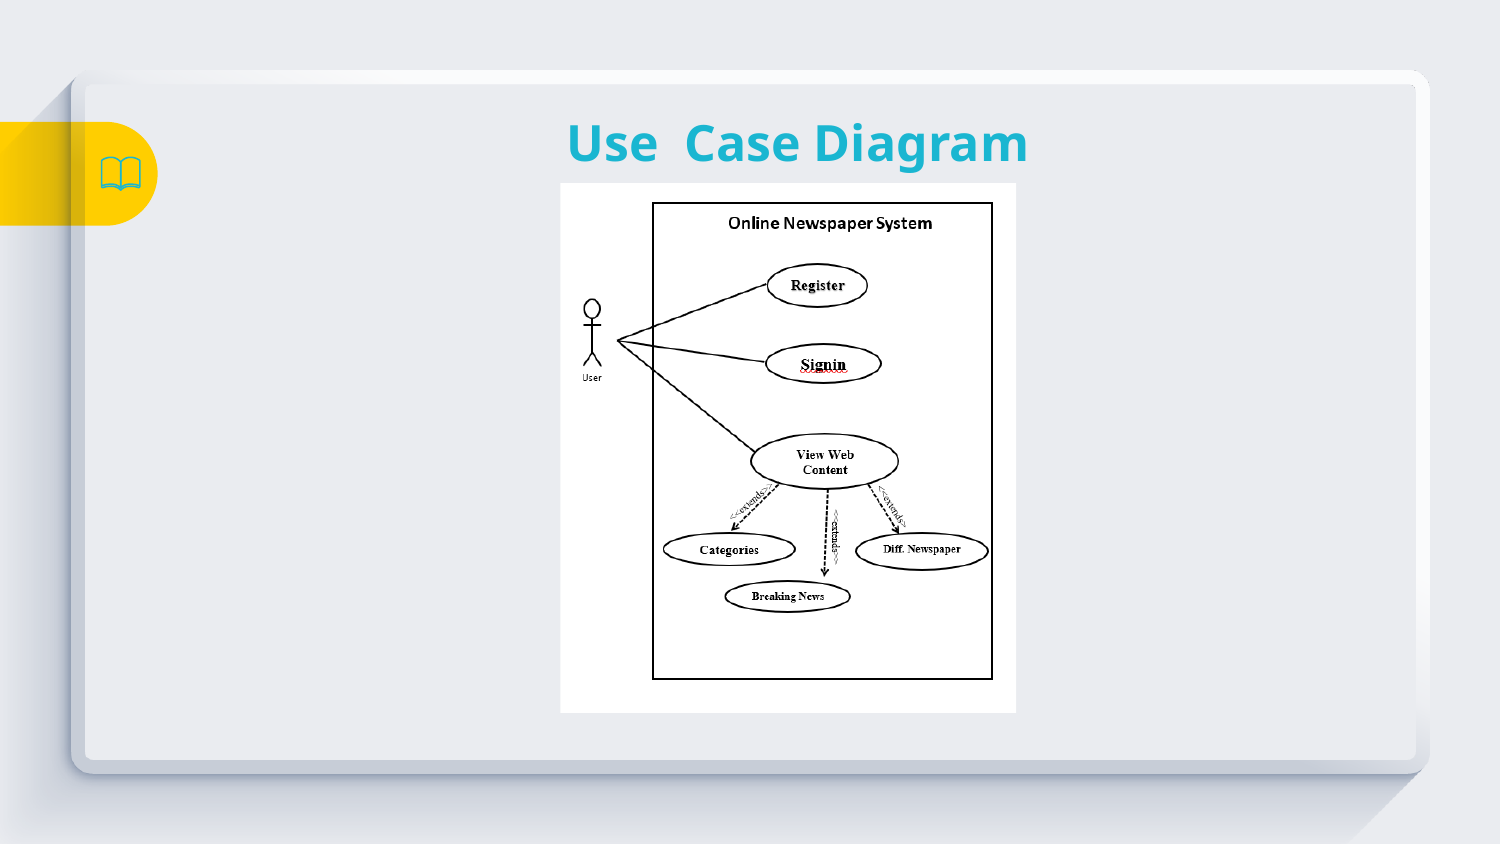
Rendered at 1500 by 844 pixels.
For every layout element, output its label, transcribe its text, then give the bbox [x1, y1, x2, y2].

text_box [101, 157, 141, 191]
picture [0, 0, 1500, 844]
text_box Use Case Diagram [551, 104, 1058, 240]
